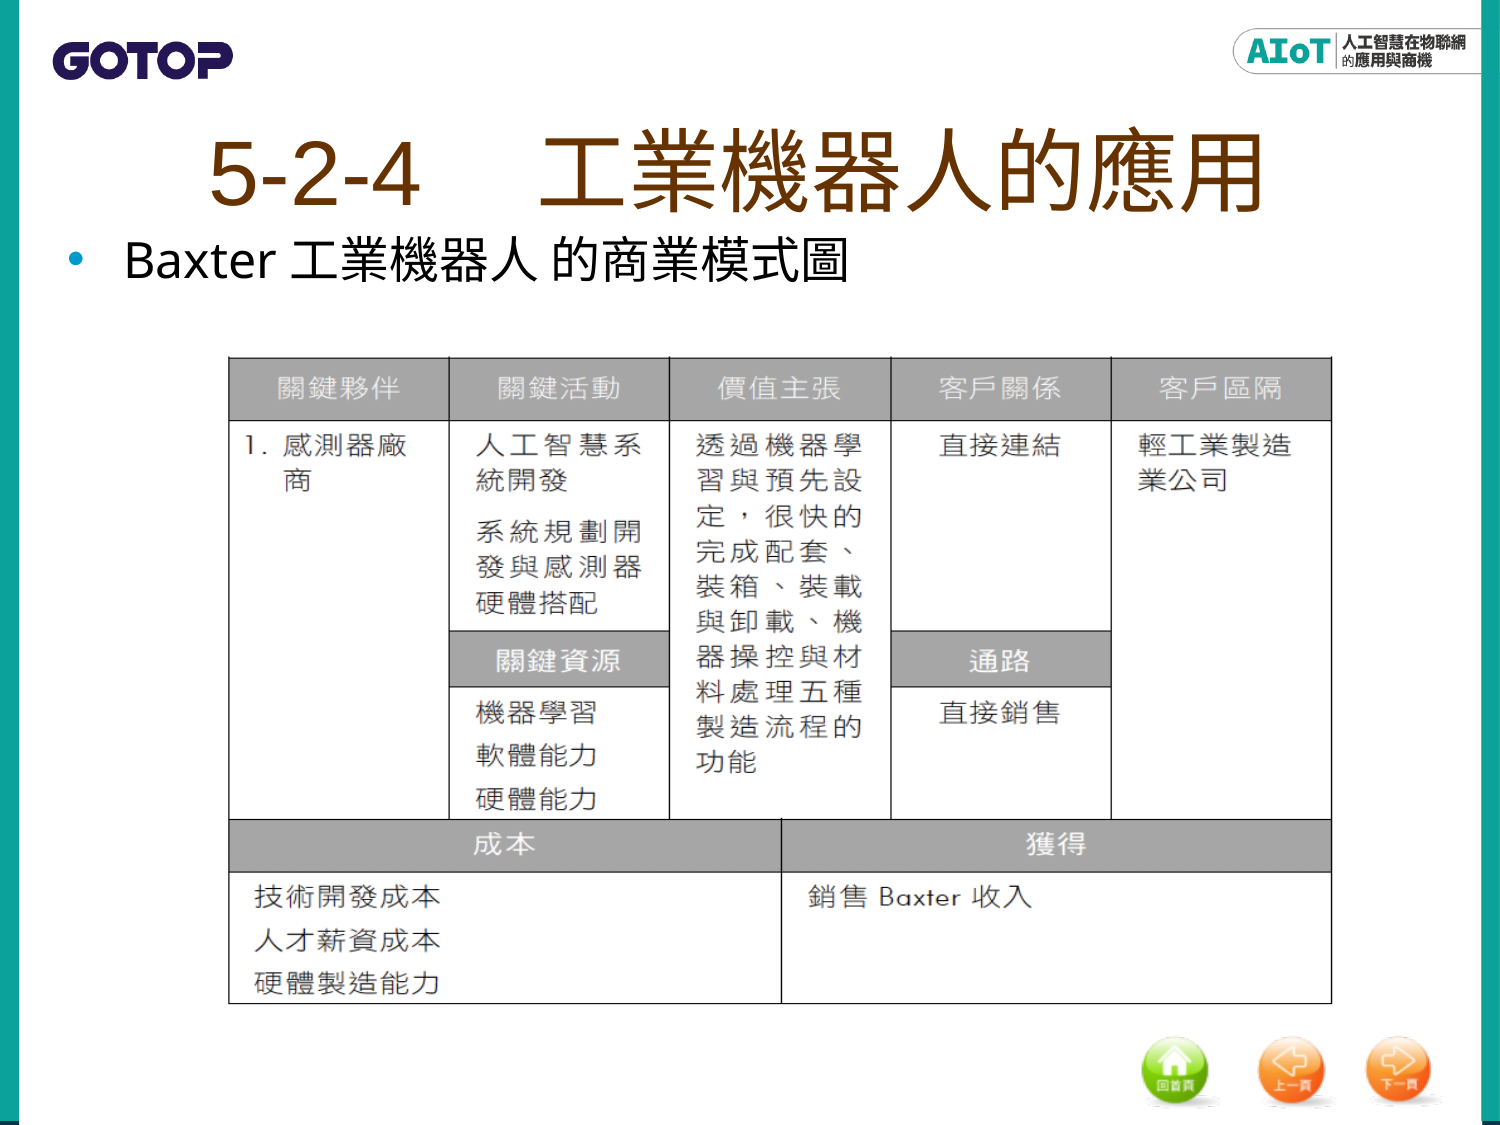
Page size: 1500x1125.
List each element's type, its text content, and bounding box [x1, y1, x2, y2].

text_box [1136, 1029, 1442, 1113]
picture [0, 0, 1500, 62]
picture [0, 275, 1500, 1125]
text_box Baxter工業機器人 的商業模式圖 [52, 220, 1360, 296]
title 5-2-4 工業機器人的應用 [0, 62, 1500, 275]
